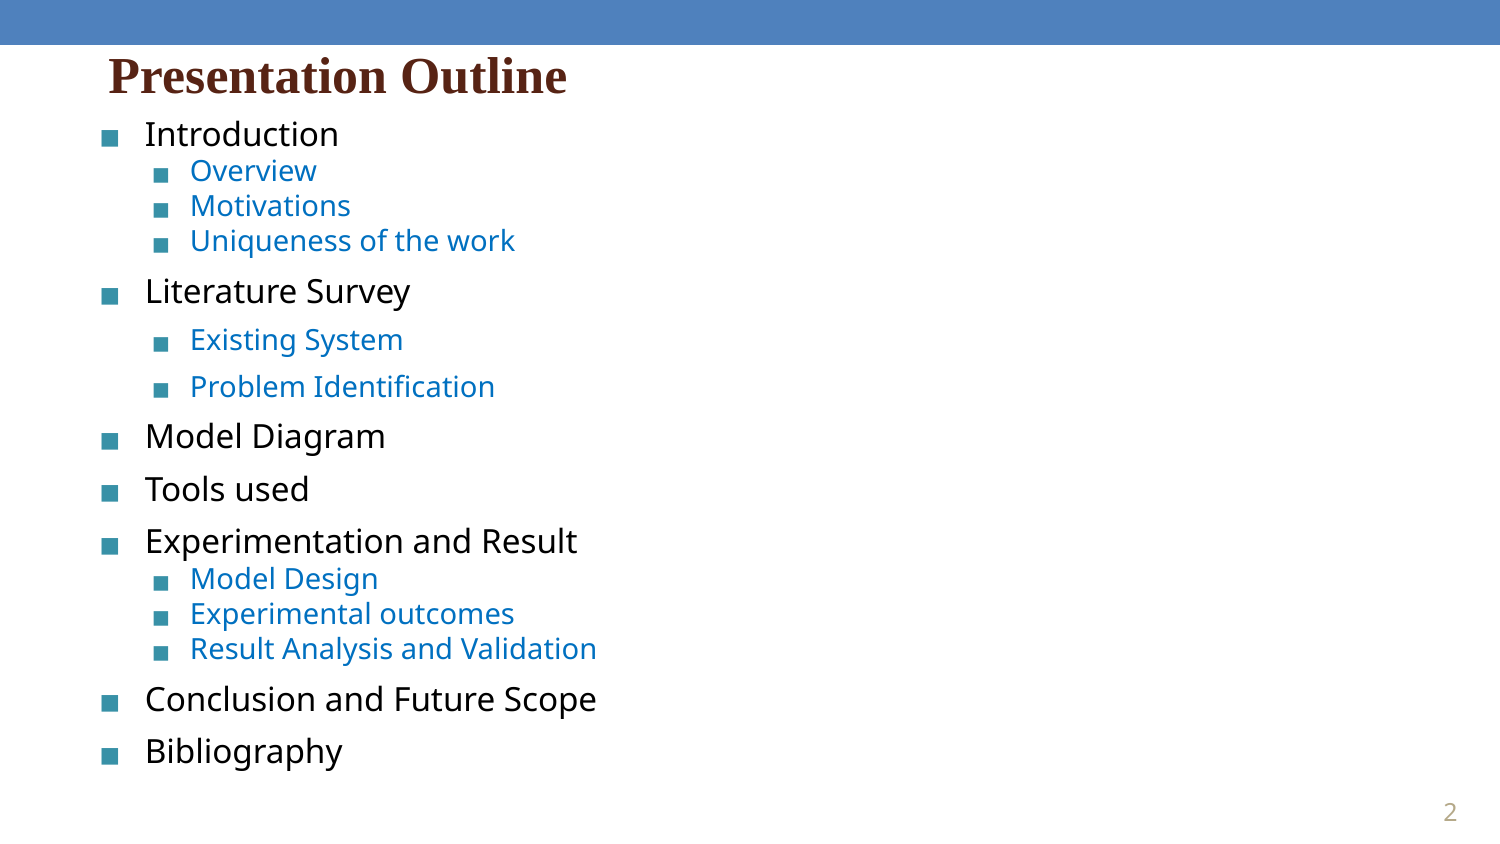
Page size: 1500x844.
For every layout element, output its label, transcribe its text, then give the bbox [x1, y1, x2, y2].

text_box 2 [1413, 775, 1488, 835]
text_box Introduction Overview Motivations Uniqueness of the work Literature Survey Existing System Problem Identification Model Diagram Tools used Experimentation and Result Model Design Experimental outcomes Result Analysis and Validation Conclusion and Future Scope Bibliography [70, 105, 1466, 769]
text_box Presentation Outline [93, 33, 1466, 105]
